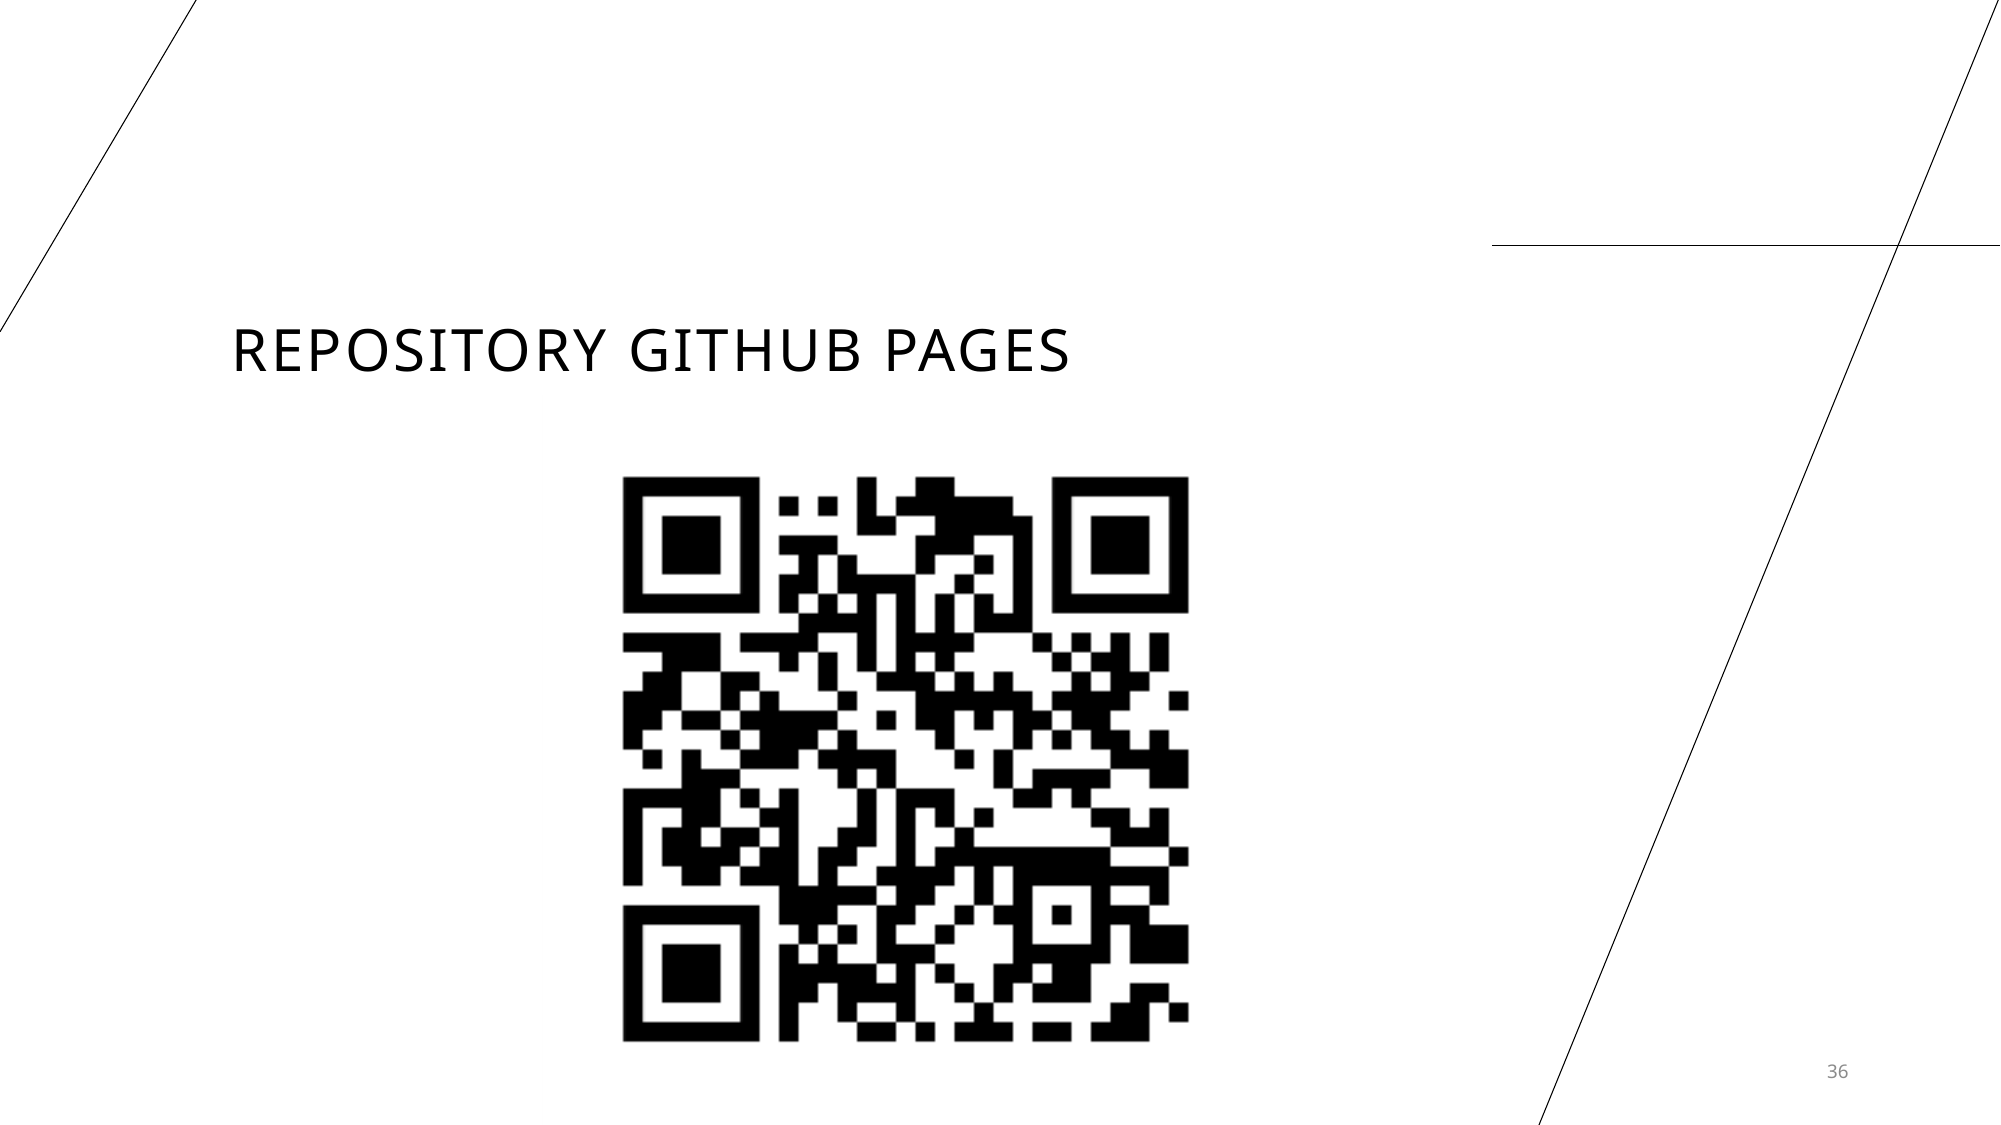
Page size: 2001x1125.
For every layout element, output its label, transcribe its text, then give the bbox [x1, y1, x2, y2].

title Repository GitHub Pages [216, 43, 1413, 392]
picture [541, 395, 1272, 1125]
slide_number 36 [1701, 1042, 1864, 1103]
